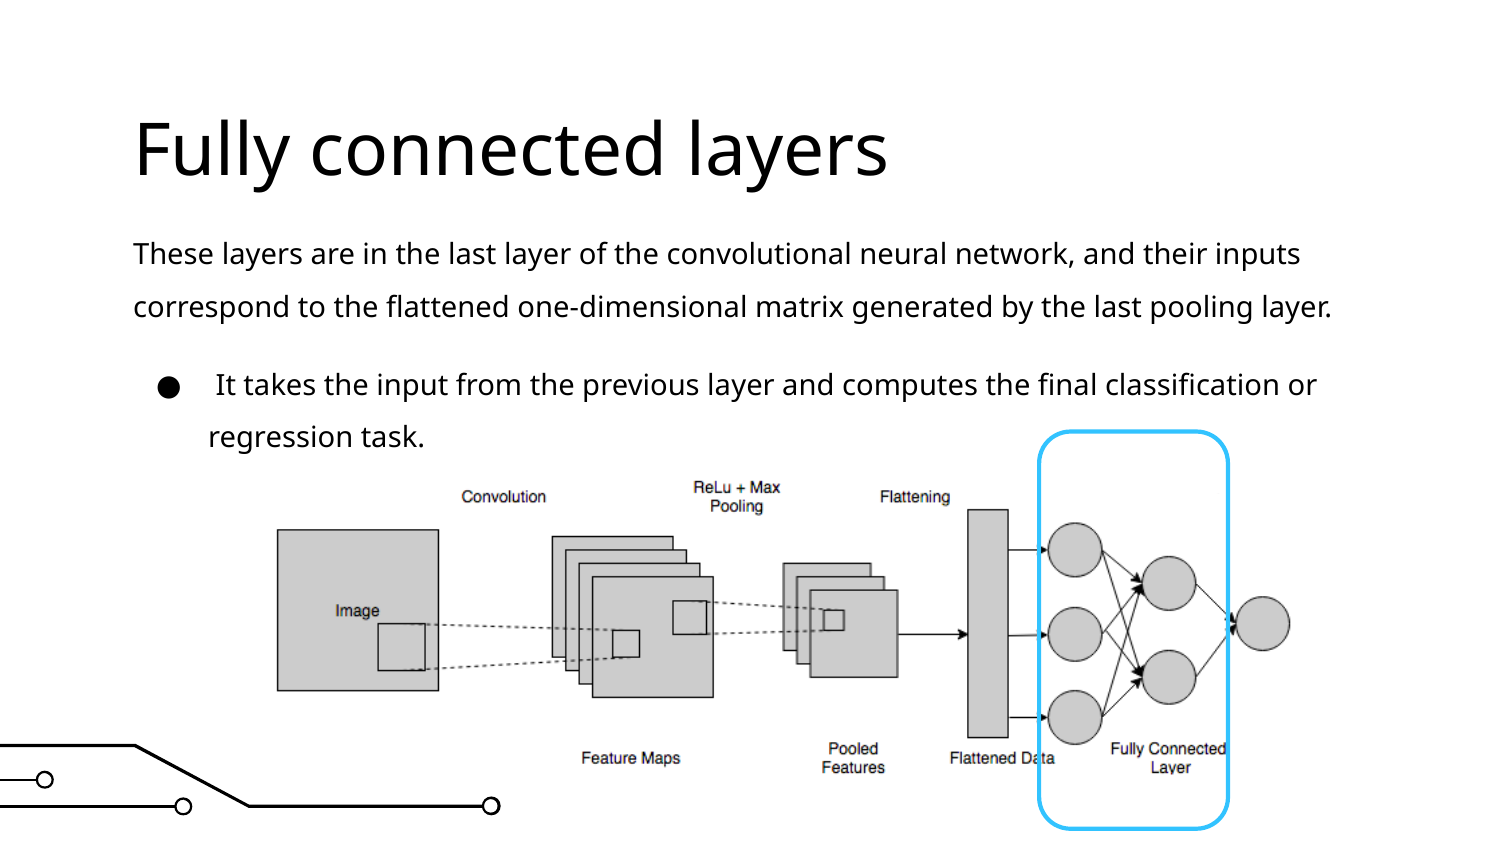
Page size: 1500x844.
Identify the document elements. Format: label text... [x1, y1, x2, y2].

list These layers are in the last layer of the convolutional neural network, and their inputs correspond to the flattened one-dimensional matrix generated by the last pooling layer. It takes the input from the previous layer and computes the final classification or regression task. [118, 203, 1399, 719]
title Fully connected layers [118, 87, 1382, 182]
text_box [1037, 791, 1231, 831]
picture [253, 464, 1348, 785]
text_box [1037, 429, 1231, 463]
